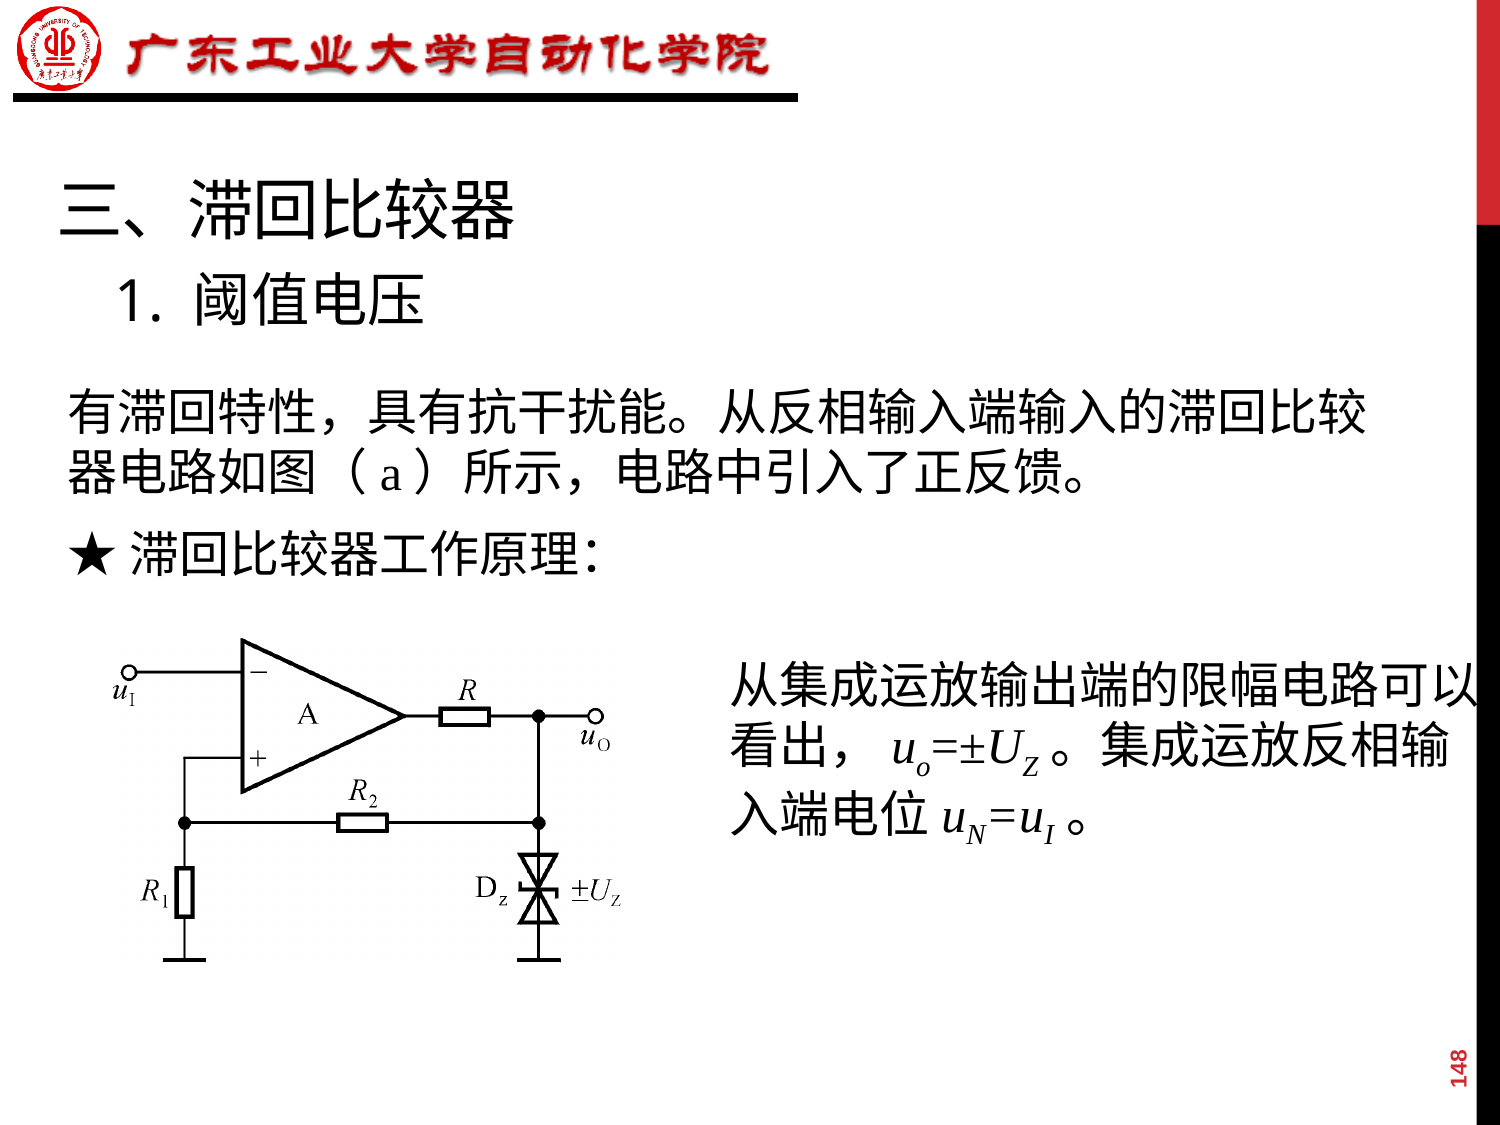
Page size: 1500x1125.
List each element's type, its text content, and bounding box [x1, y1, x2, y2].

text_box 从集成运放输出端的限幅电路可以看出，uo=±UZ。集成运放反相输入端电位uN=uI。 [714, 646, 1495, 858]
text_box 有滞回特性，具有抗干扰能。从反相输入端输入的滞回比较器电路如图（a）所示，电路中引入了正反馈。 [53, 373, 1429, 509]
picture [11, 0, 812, 101]
text_box ★滞回比较器工作原理： [52, 515, 620, 651]
title 三、滞回比较器 [41, 137, 867, 256]
text_box 1. 阈值电压 [100, 255, 703, 341]
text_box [111, 632, 626, 970]
slide_number 148 [1427, 887, 1488, 1104]
